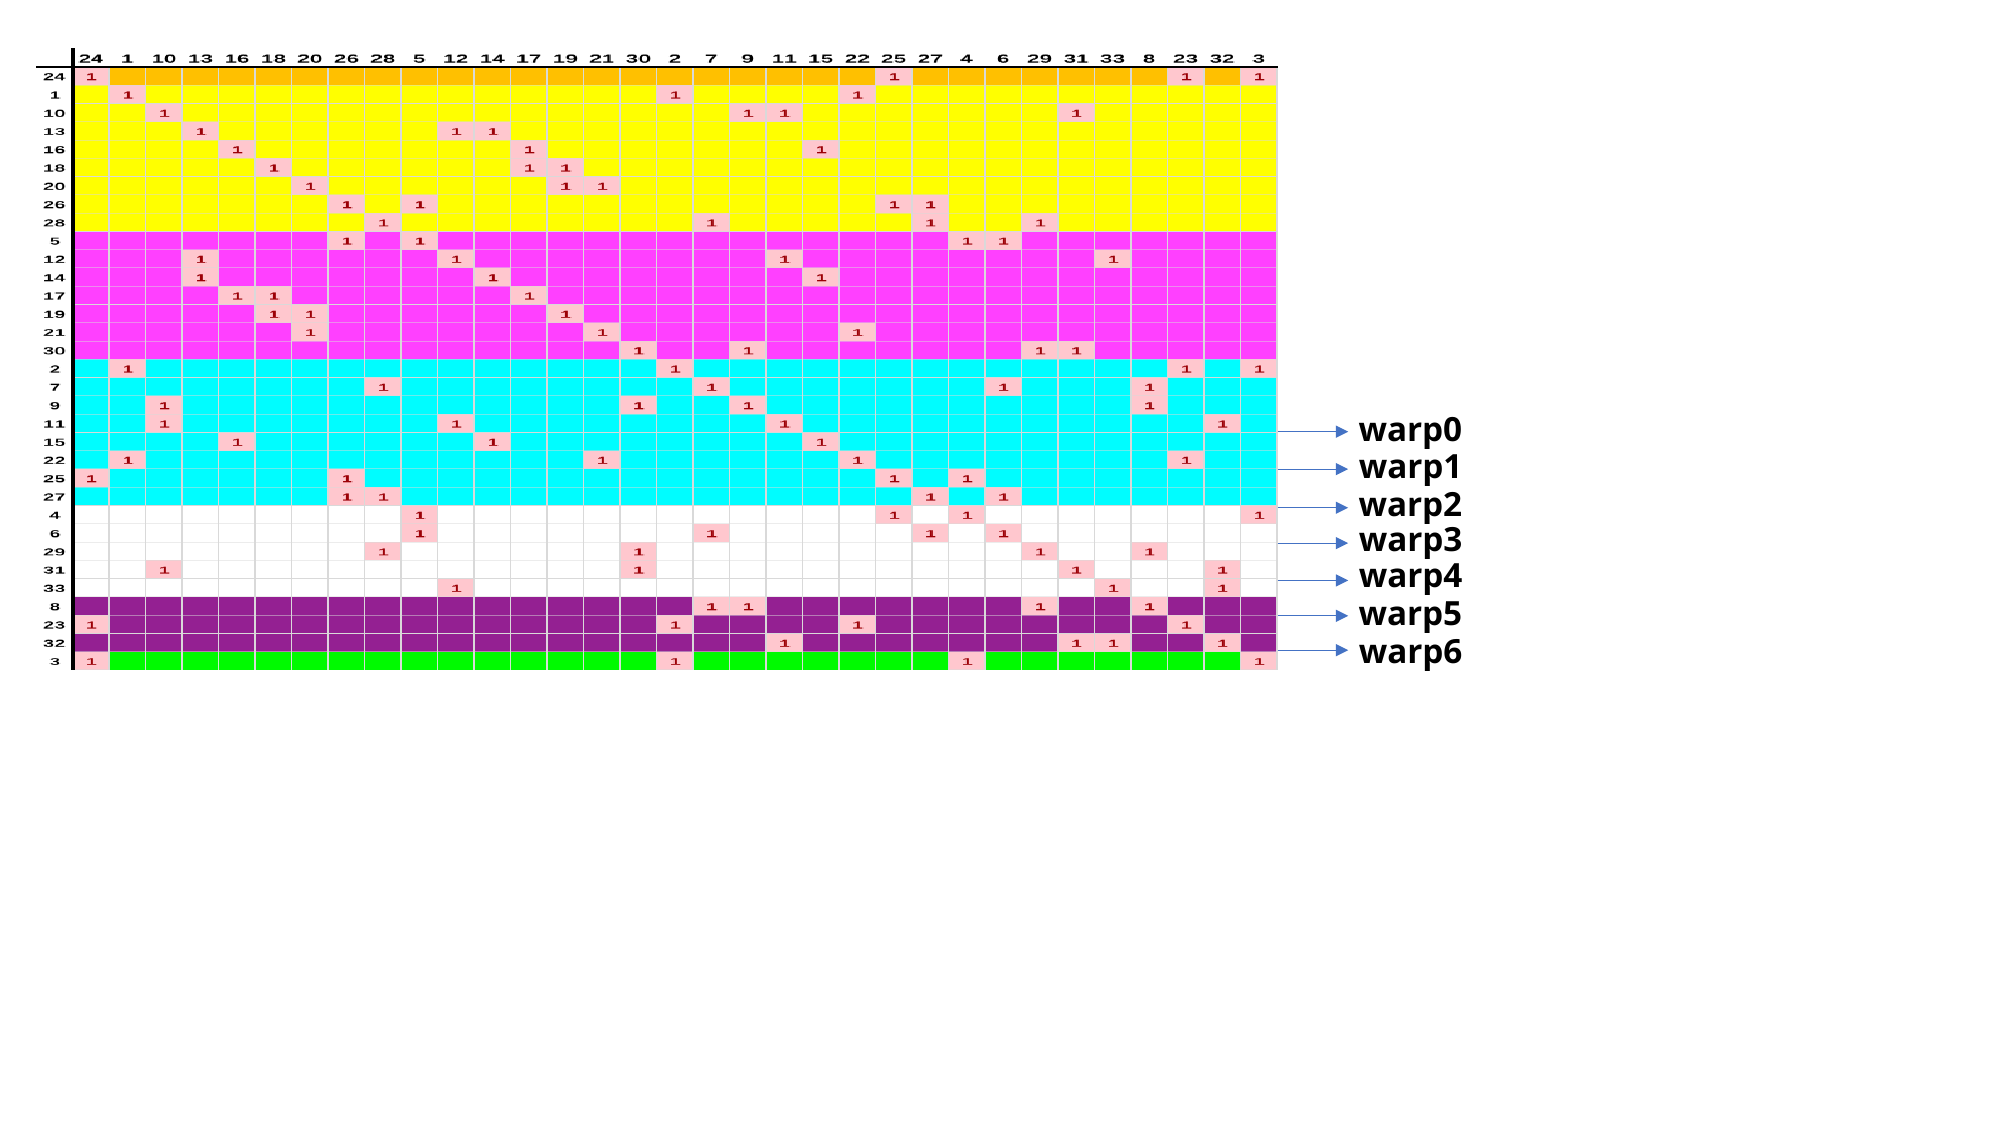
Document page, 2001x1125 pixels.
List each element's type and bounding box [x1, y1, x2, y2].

text_box [36, 48, 1483, 678]
